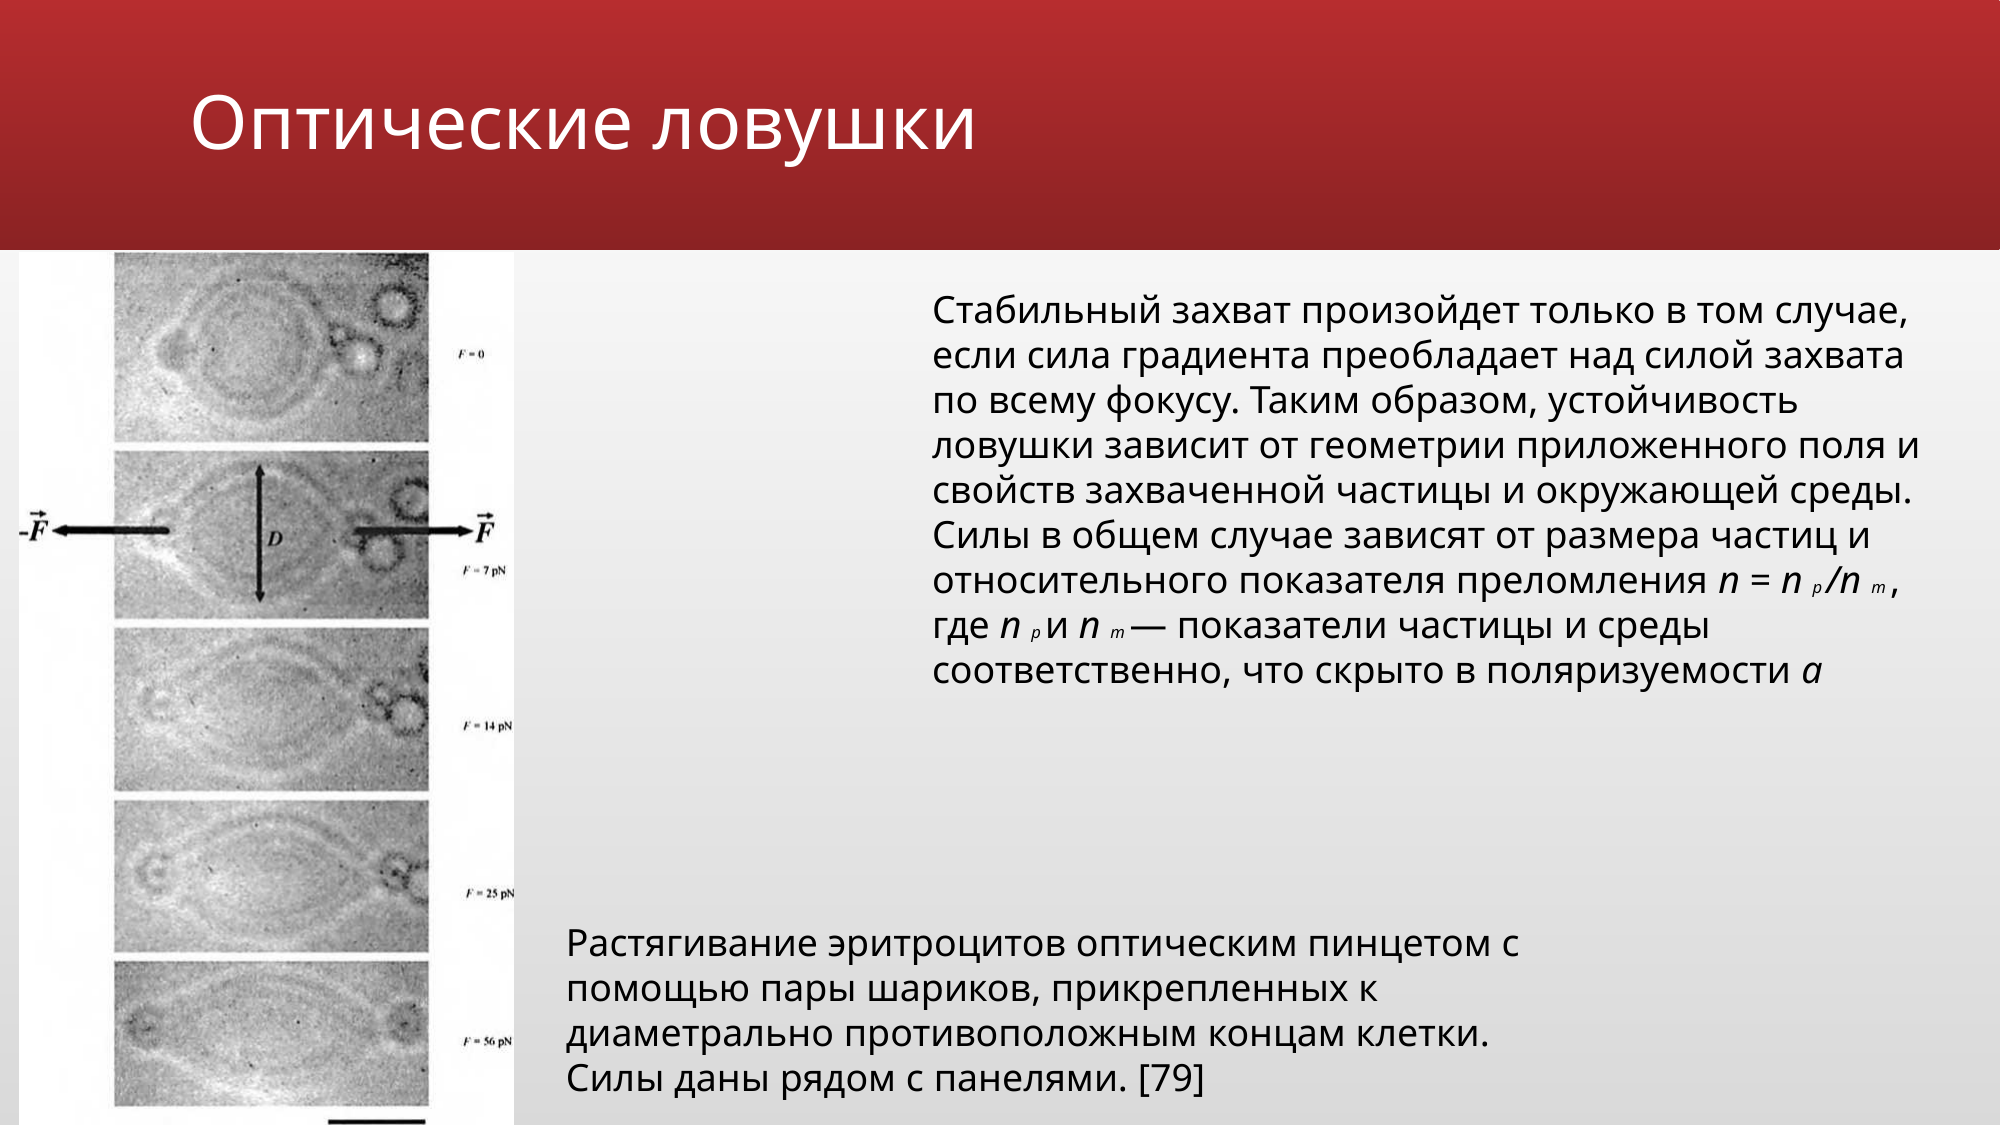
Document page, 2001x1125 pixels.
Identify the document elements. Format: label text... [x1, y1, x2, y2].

picture [19, 252, 514, 1125]
text_box Стабильный захват произойдет только в том случае, если сила градиента преобладает над силой захвата по всему фокусу. Таким образом, устойчивость ловушки зависит от геометрии приложенного поля и свойств захваченной частицы и окружающей среды. Силы в общем случае зависят от размера частиц и относительного показателя преломления n = n p /n m , где n p и n m — показатели частицы и среды соответственно, что скрыто в поляризуемости а [917, 278, 1945, 699]
title Оптические ловушки [174, 16, 1825, 234]
text_box Растягивание эритроцитов оптическим пинцетом с помощью пары шариков, прикрепленных к диаметрально противоположным концам клетки. Силы даны рядом с панелями. [79] [551, 911, 1552, 1107]
